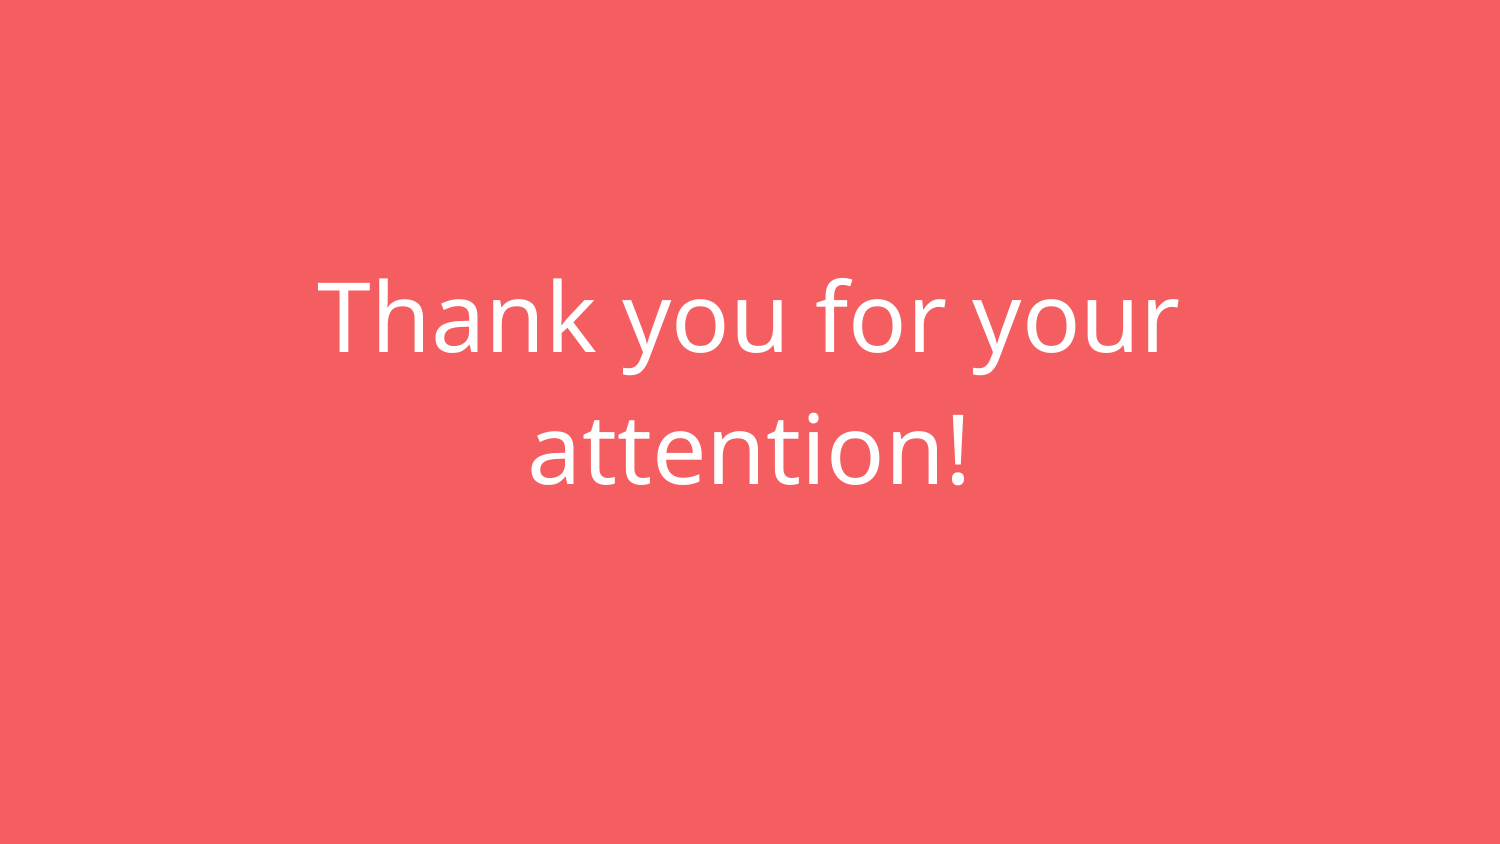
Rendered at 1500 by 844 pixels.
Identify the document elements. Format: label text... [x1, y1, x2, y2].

title Thank you for your attention! [83, 233, 1417, 529]
